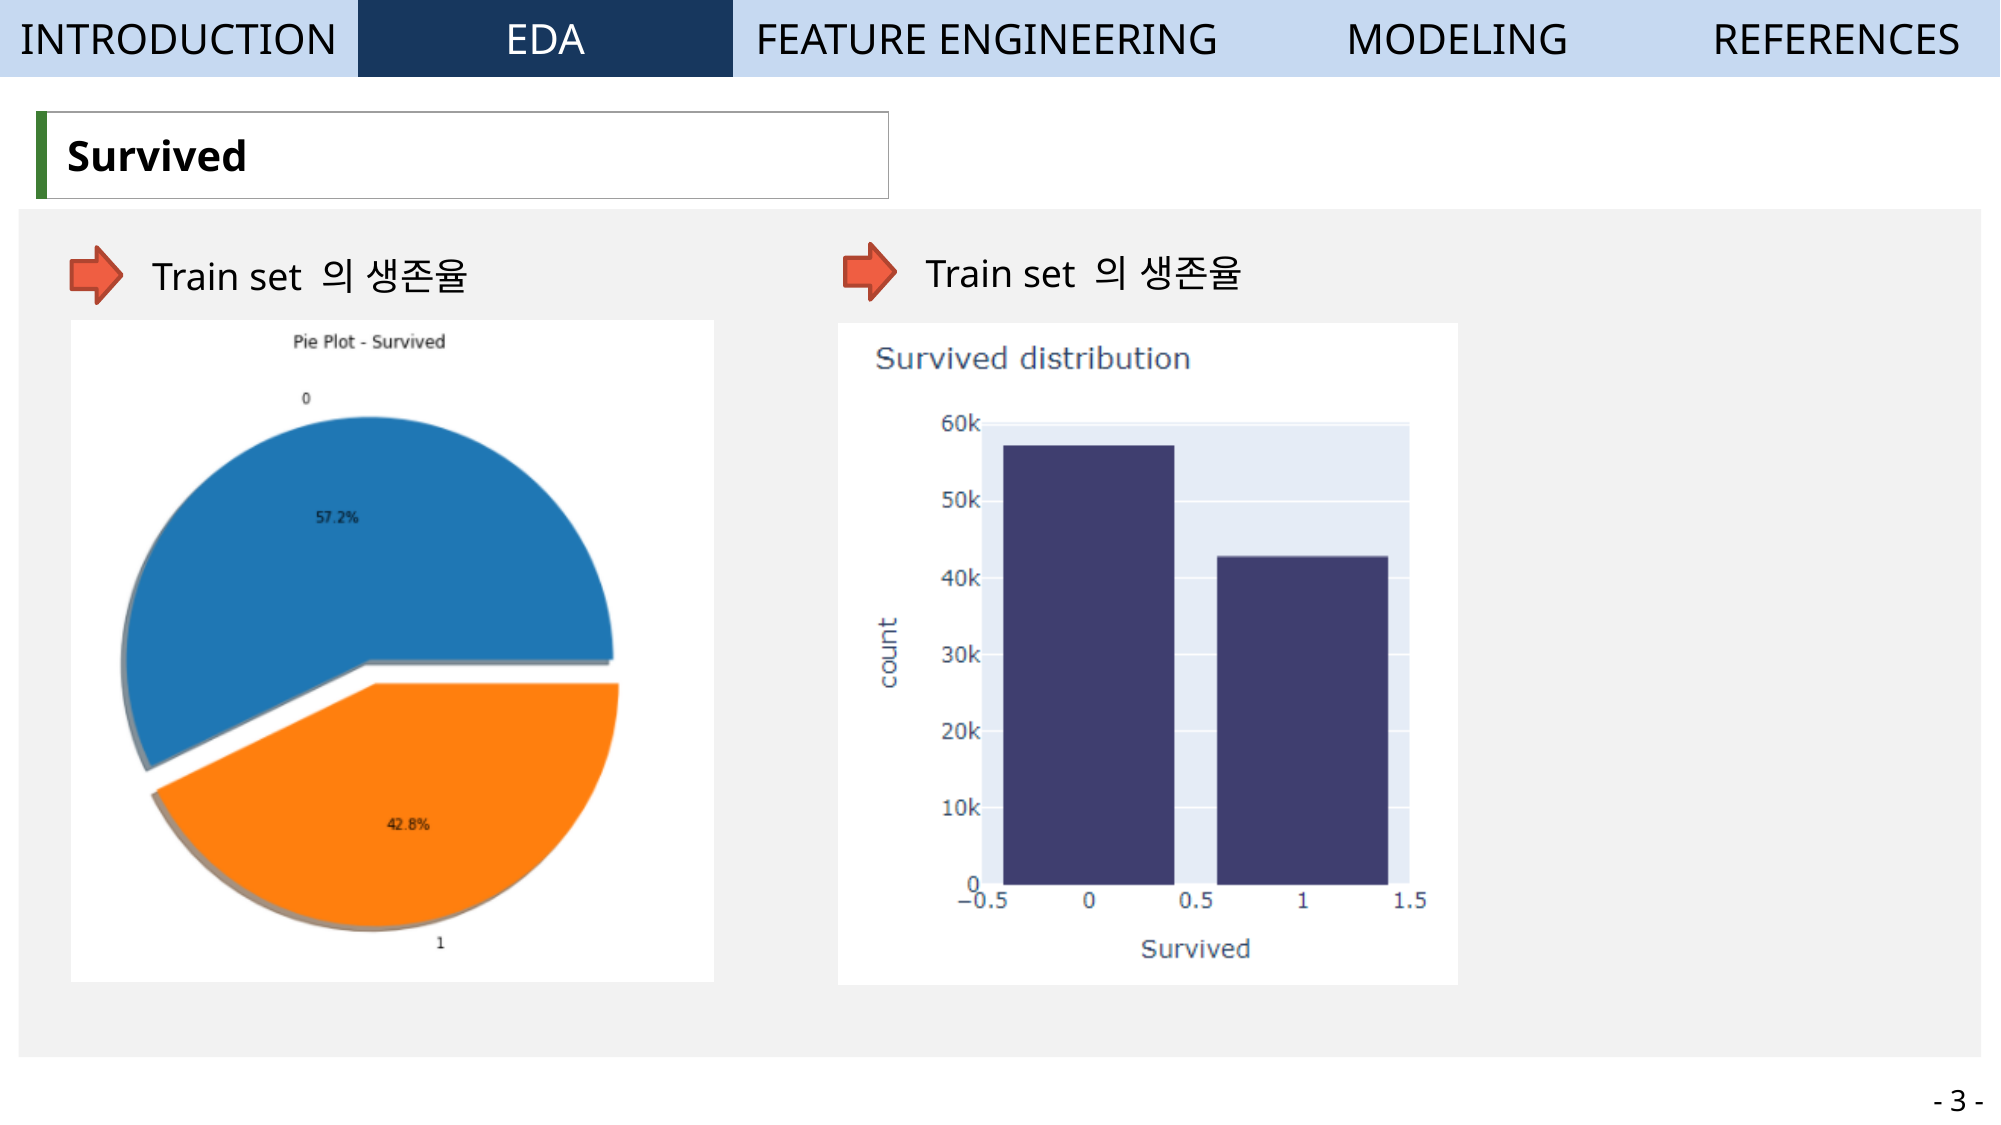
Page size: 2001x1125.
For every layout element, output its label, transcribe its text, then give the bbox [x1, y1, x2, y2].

picture [838, 323, 1458, 986]
table_header FEATURE ENGINEERING [733, 0, 1242, 77]
text_box Train set 의 생존율 [910, 242, 1524, 303]
picture [71, 320, 714, 982]
table_header EDA [358, 0, 733, 77]
table_header INTRODUCTION [0, 0, 358, 77]
table_header MODELING [1242, 0, 1673, 77]
text_box - 3 - [1918, 1074, 2000, 1125]
text_box Train set 의 생존율 [137, 245, 751, 306]
table_header Survived [47, 113, 888, 198]
text_box [843, 241, 897, 302]
table_header REFERENCES [1673, 0, 2000, 77]
text_box [18, 209, 1982, 1058]
text_box [69, 245, 124, 305]
